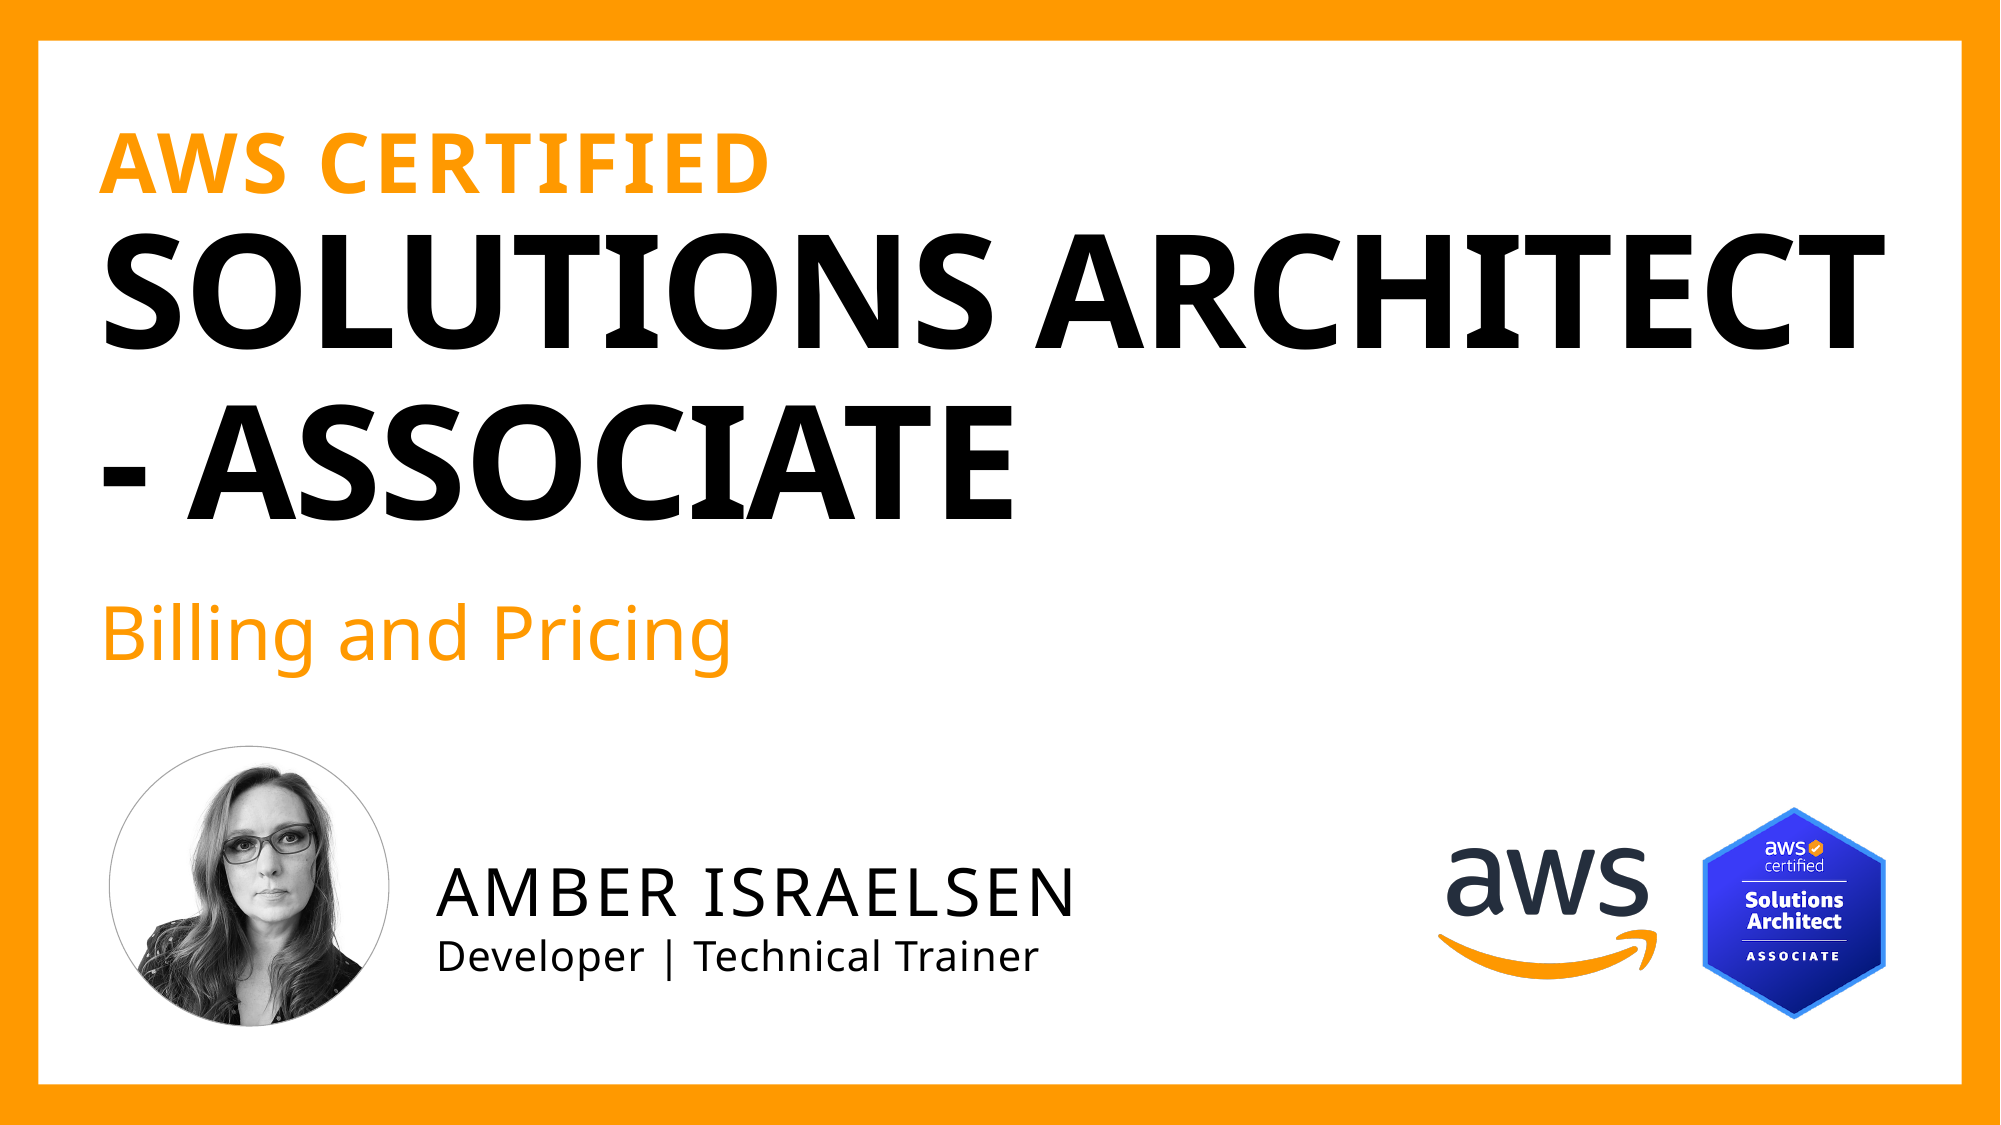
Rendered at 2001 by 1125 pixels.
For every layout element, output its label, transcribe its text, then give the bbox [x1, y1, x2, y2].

picture [1691, 804, 1903, 1022]
text_box AWS CERTIFIED SOLUTIONS ARCHITECT - ASSOCIATE Billing and Pricing [84, 94, 1903, 705]
picture [109, 746, 389, 1026]
picture [1437, 847, 1658, 980]
text_box [37, 39, 1963, 1085]
text_box AMBER ISRAELSEN Developer | Technical Trainer [421, 842, 1268, 988]
